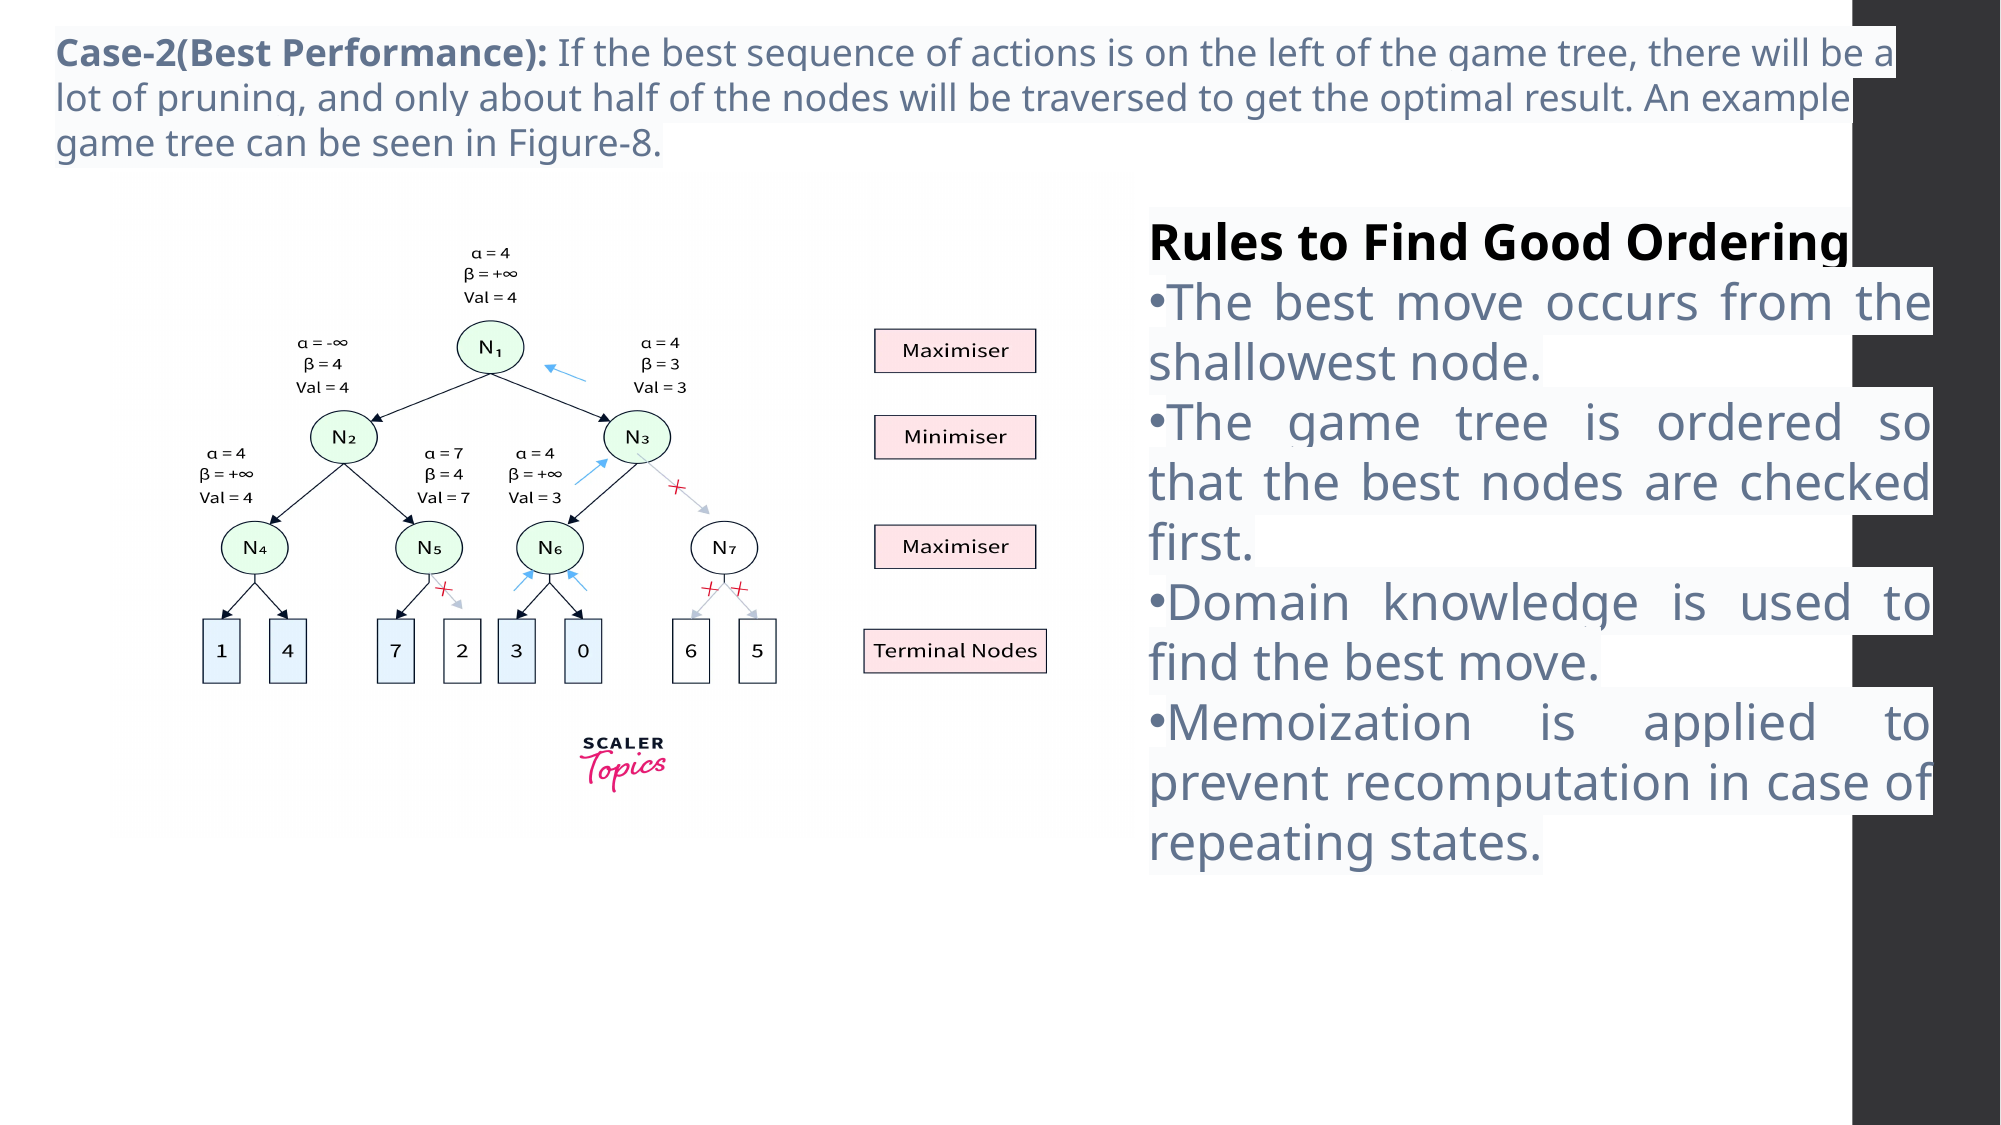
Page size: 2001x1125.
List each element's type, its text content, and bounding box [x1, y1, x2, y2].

text_box Case-2(Best Performance): If the best sequence of actions is on the left of the game tree, there will be a lot of pruning, and only about half of the nodes will be traversed to get the optimal result. An example game tree can be seen in Figure-8. [40, 21, 1948, 172]
picture [109, 172, 1135, 838]
text_box Rules to Find Good Ordering The best move occurs from the shallowest node. The game tree is ordered so that the best nodes are checked first. Domain knowledge is used to find the best move. Memoization is applied to prevent recomputation in case of repeating states. [1134, 203, 1948, 879]
